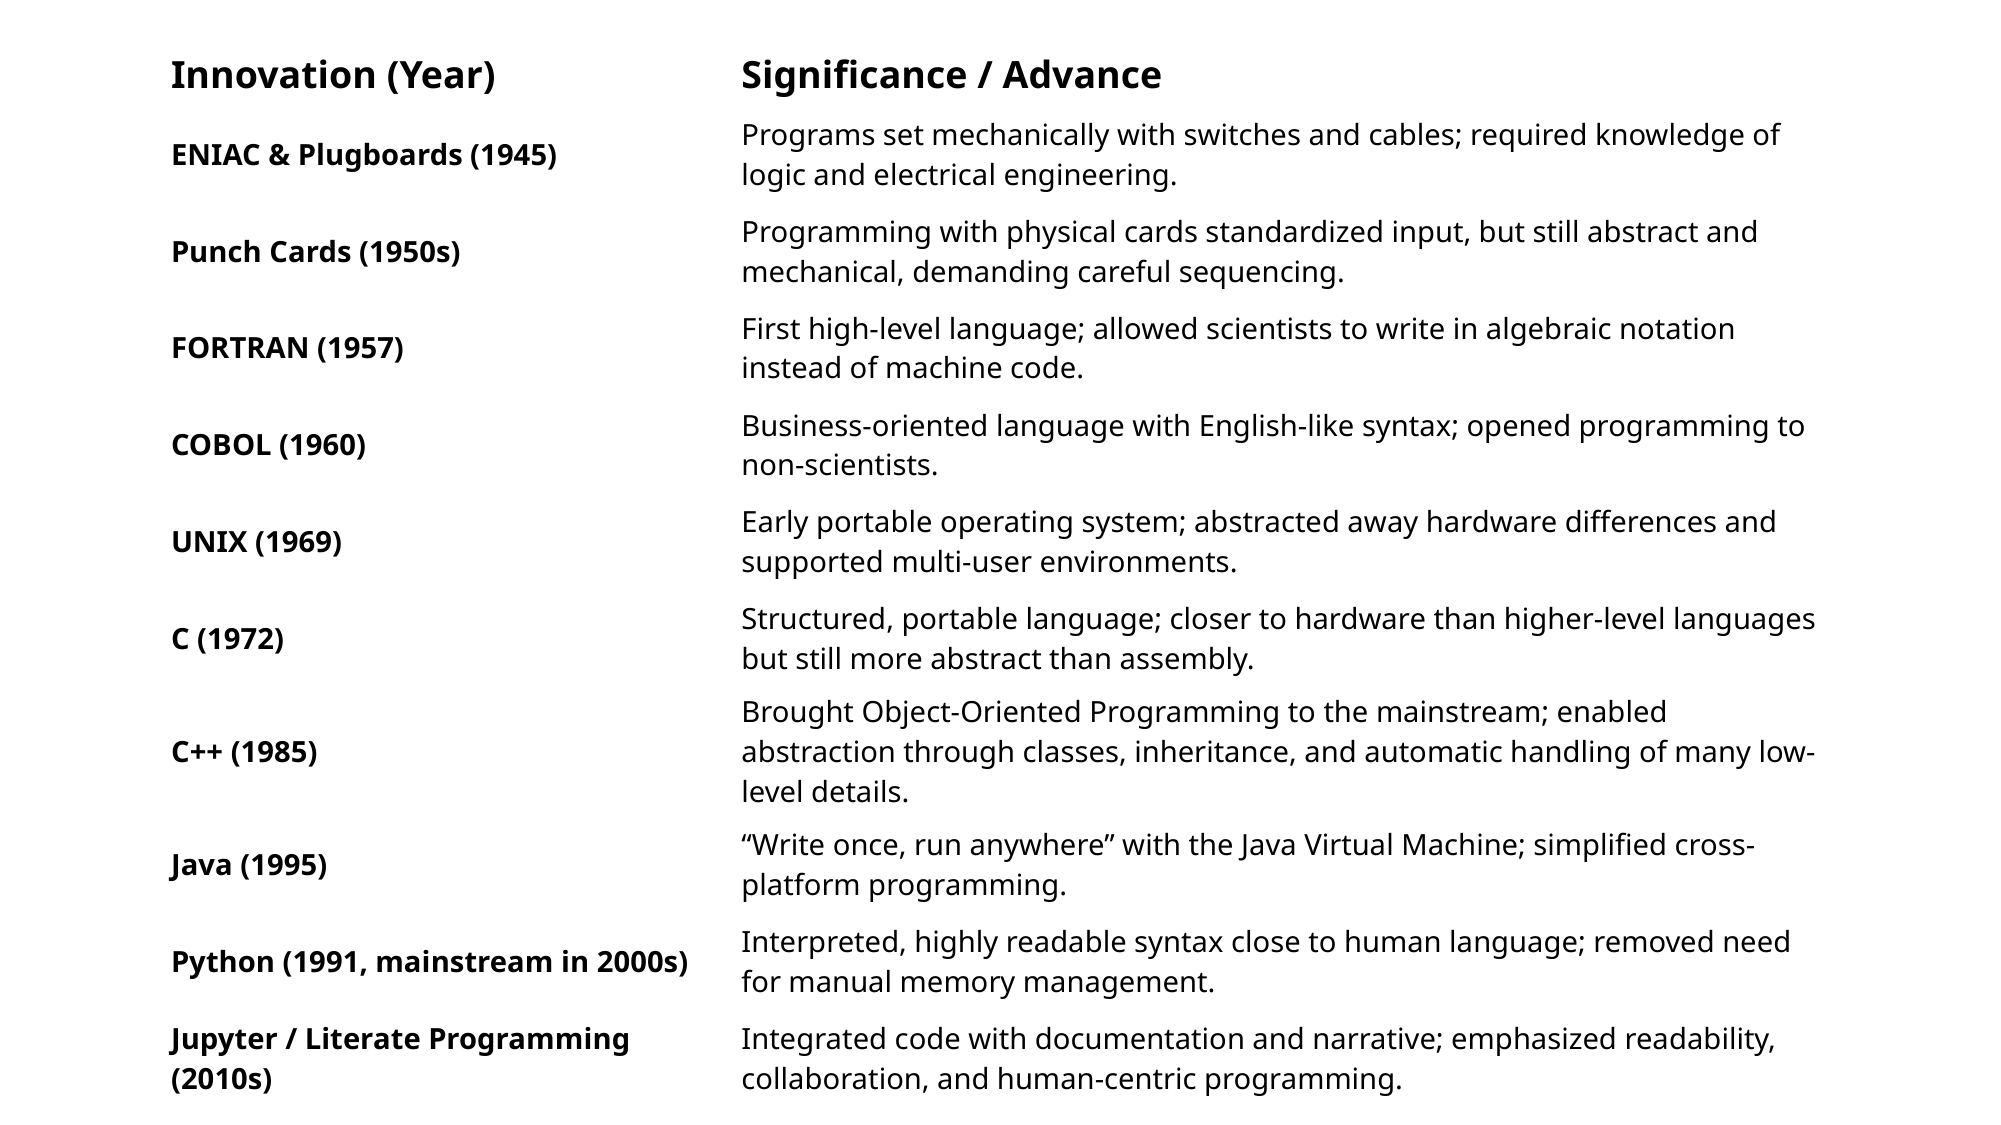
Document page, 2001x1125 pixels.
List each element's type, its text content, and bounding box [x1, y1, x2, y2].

table_cell C++ (1985) [161, 687, 732, 816]
table_cell Jupyter / Literate Programming (2010s) [161, 1010, 732, 1107]
table_cell ENIAC & Plugboards (1945) [161, 105, 732, 202]
table_cell “Write once, run anywhere” with the Java Virtual Machine; simplified cross-platform programming. [732, 816, 1839, 913]
table_cell FORTRAN (1957) [161, 299, 732, 396]
table_cell Programming with physical cards standardized input, but still abstract and mechanical, demanding careful sequencing. [732, 202, 1839, 299]
table_header Innovation (Year) [161, 44, 732, 105]
table_cell UNIX (1969) [161, 493, 732, 590]
table_cell Business-oriented language with English-like syntax; opened programming to non-scientists. [732, 396, 1839, 493]
table_header Significance / Advance [732, 44, 1839, 105]
table_cell Structured, portable language; closer to hardware than higher-level languages but still more abstract than assembly. [732, 590, 1839, 687]
table_cell Interpreted, highly readable syntax close to human language; removed need for manual memory management. [732, 913, 1839, 1010]
table_cell Integrated code with documentation and narrative; emphasized readability, collaboration, and human-centric programming. [732, 1010, 1839, 1107]
table_cell Java (1995) [161, 816, 732, 913]
table_cell First high-level language; allowed scientists to write in algebraic notation instead of machine code. [732, 299, 1839, 396]
table_cell Python (1991, mainstream in 2000s) [161, 913, 732, 1010]
table_cell Early portable operating system; abstracted away hardware differences and supported multi-user environments. [732, 493, 1839, 590]
table_cell Brought Object-Oriented Programming to the mainstream; enabled abstraction through classes, inheritance, and automatic handling of many low-level details. [732, 687, 1839, 816]
table_cell COBOL (1960) [161, 396, 732, 493]
table_cell Programs set mechanically with switches and cables; required knowledge of logic and electrical engineering. [732, 105, 1839, 202]
table_cell C (1972) [161, 590, 732, 687]
table_cell Punch Cards (1950s) [161, 202, 732, 299]
